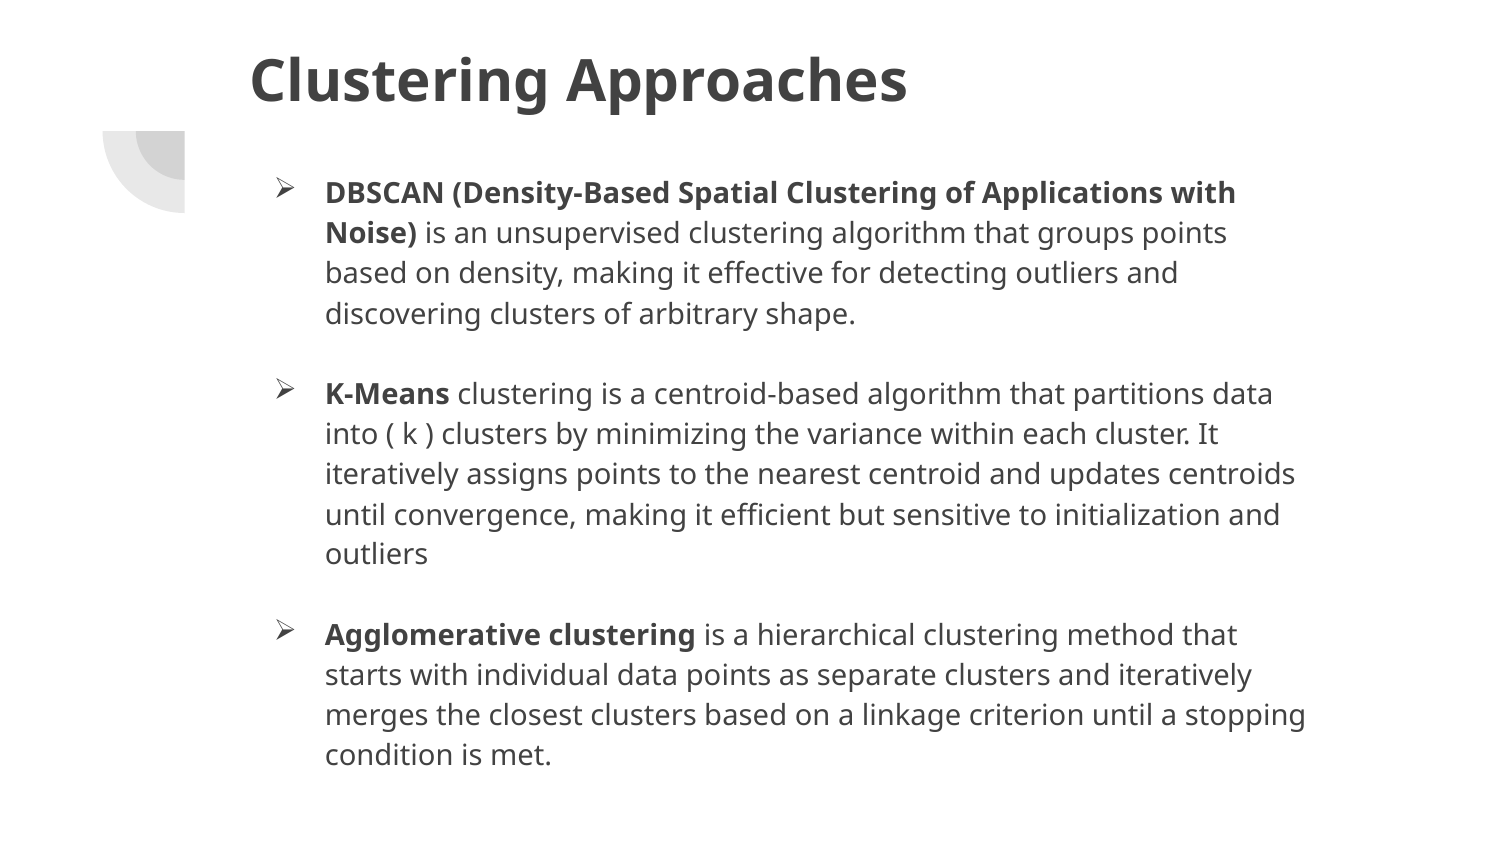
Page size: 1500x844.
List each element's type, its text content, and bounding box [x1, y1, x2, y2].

title Clustering Approaches [234, 28, 1389, 192]
list DBSCAN (Density-Based Spatial Clustering of Applications with Noise) is an unsupervised clustering algorithm that groups points based on density, making it effective for detecting outliers and discovering clusters of arbitrary shape. K-Means clustering is a centroid-based algorithm that partitions data into ( k ) clusters by minimizing the variance within each cluster. It iteratively assigns points to the nearest centroid and updates centroids until convergence, making it efficient but sensitive to initialization and outliers Agglomerative clustering is a hierarchical clustering method that starts with individual data points as separate clusters and iteratively merges the closest clusters based on a linkage criterion until a stopping condition is met. [234, 154, 1333, 755]
